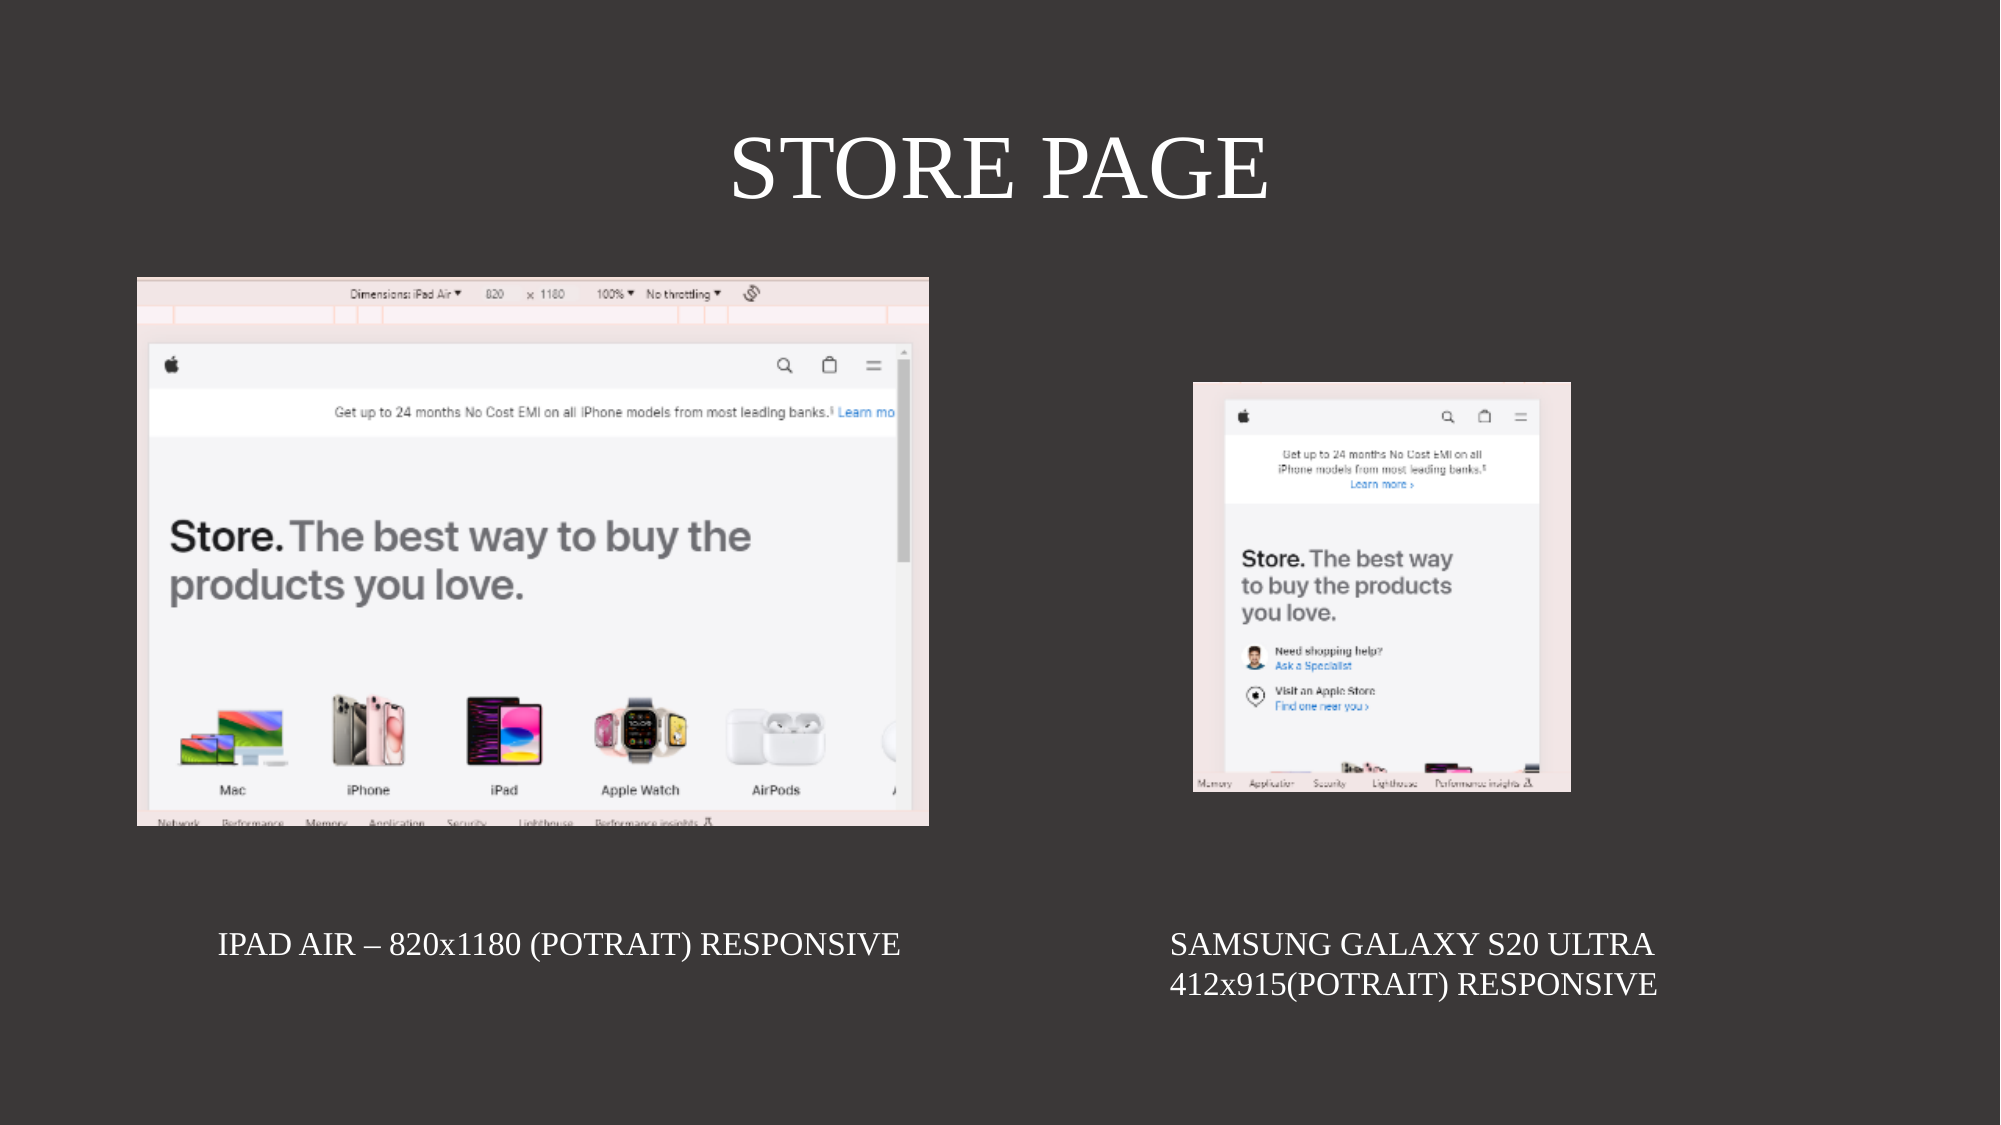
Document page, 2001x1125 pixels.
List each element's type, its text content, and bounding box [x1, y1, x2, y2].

title STORE PAGE [137, 59, 1863, 278]
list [137, 277, 929, 826]
text_box IPAD AIR – 820x1180 (POTRAIT) RESPONSIVE [203, 915, 918, 970]
picture [1193, 382, 1571, 793]
text_box SAMSUNG GALAXY S20 ULTRA 412x915(POTRAIT) RESPONSIVE [1155, 915, 1944, 1010]
